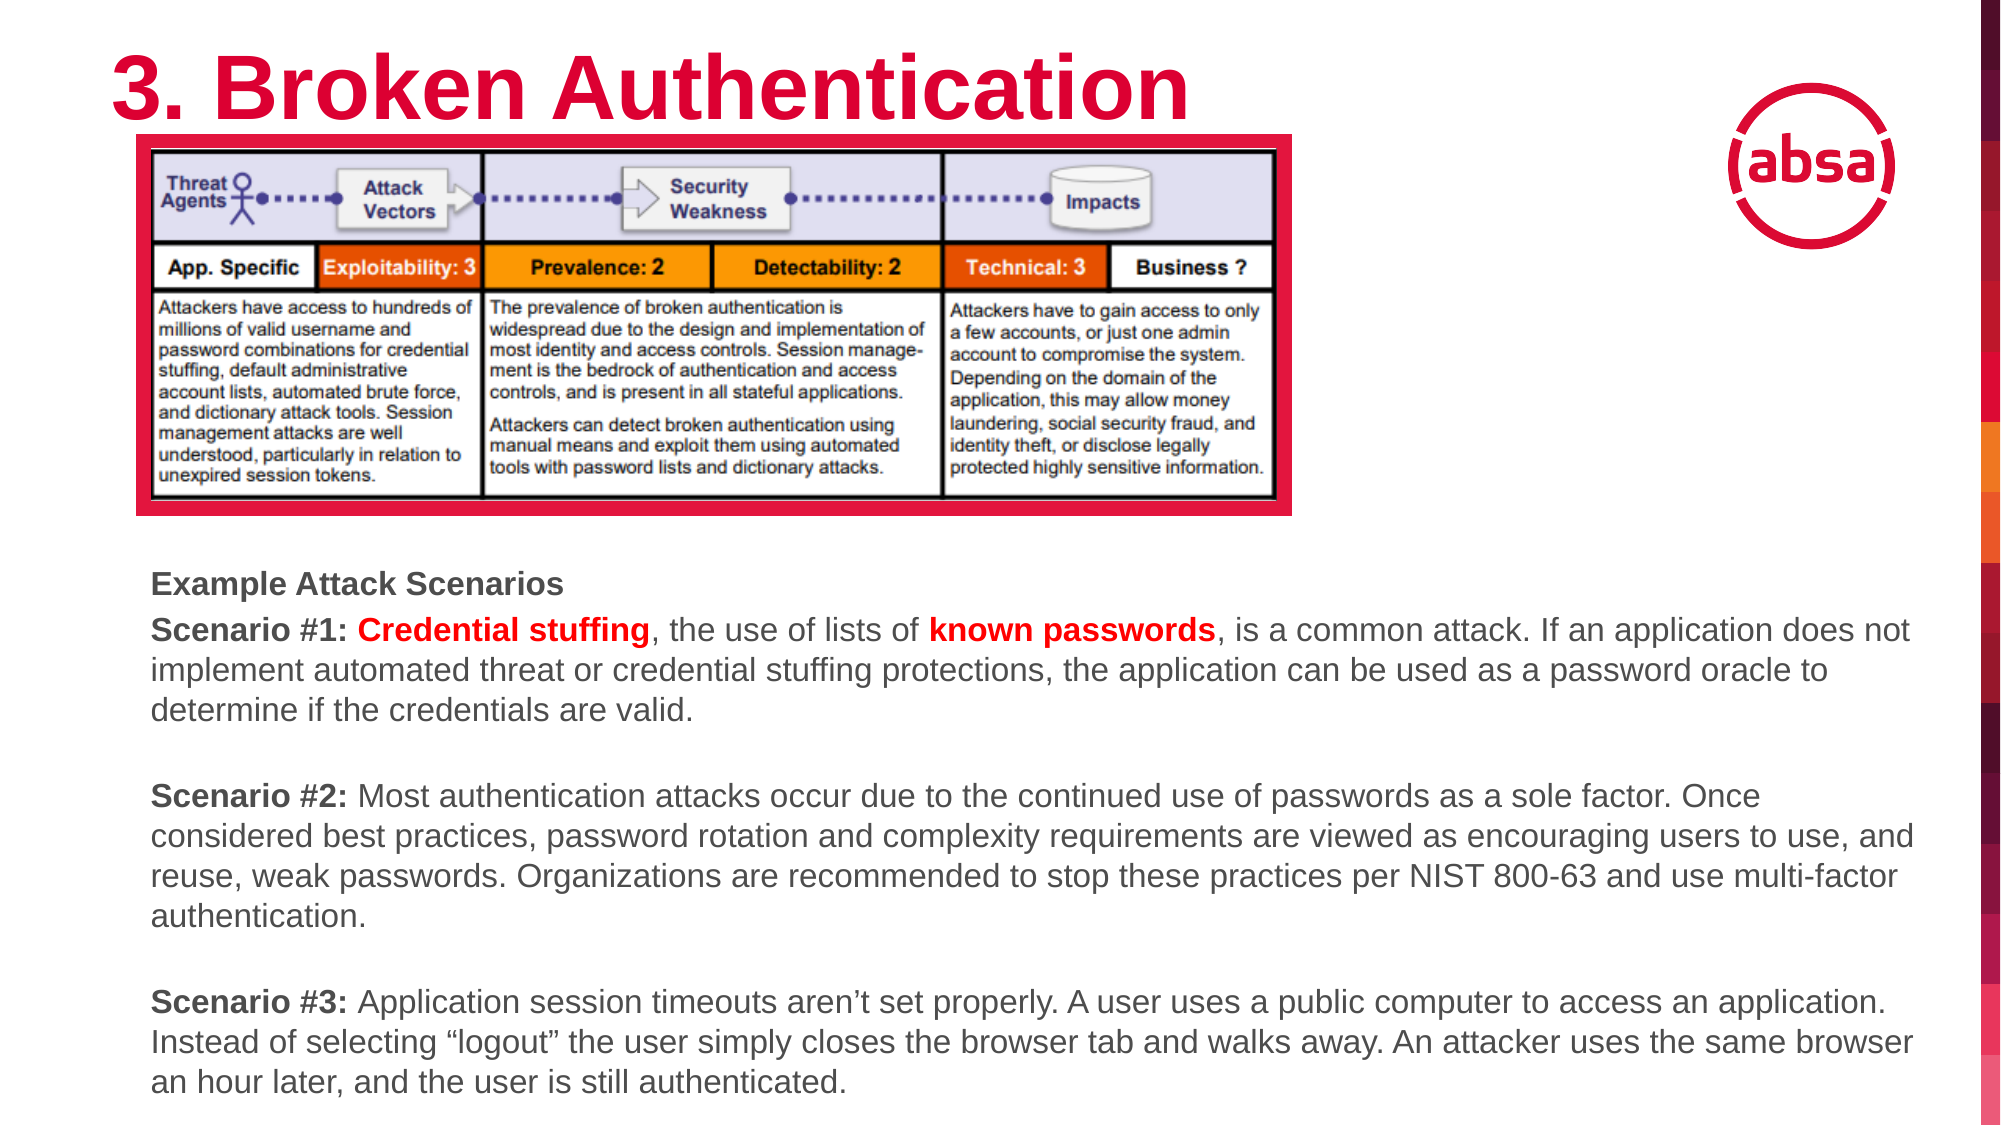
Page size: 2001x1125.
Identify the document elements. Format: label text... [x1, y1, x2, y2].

picture [150, 147, 1278, 502]
text_box Example Attack Scenarios Scenario #1: Credential stuffing, the use of lists of known passwords, is a common attack. If an application does not implement automated threat or credential stuffing protections, the application can be used as a password oracle to determine if the credentials are valid. Scenario #2: Most authentication attacks occur due to the continued use of passwords as a sole factor. Once considered best practices, password rotation and complexity requirements are viewed as encouraging users to use, and reuse, weak passwords. Organizations are recommended to stop these practices per NIST 800-63 and use multi-factor authentication. Scenario #3: Application session timeouts aren’t set properly. A user uses a public computer to access an application. Instead of selecting “logout” the user simply closes the browser tab and walks away. An attacker uses the same browser an hour later, and the user is still authenticated. [150, 562, 1935, 1101]
text_box 3. Broken Authentication [96, 33, 1208, 147]
picture [1656, 14, 1967, 318]
